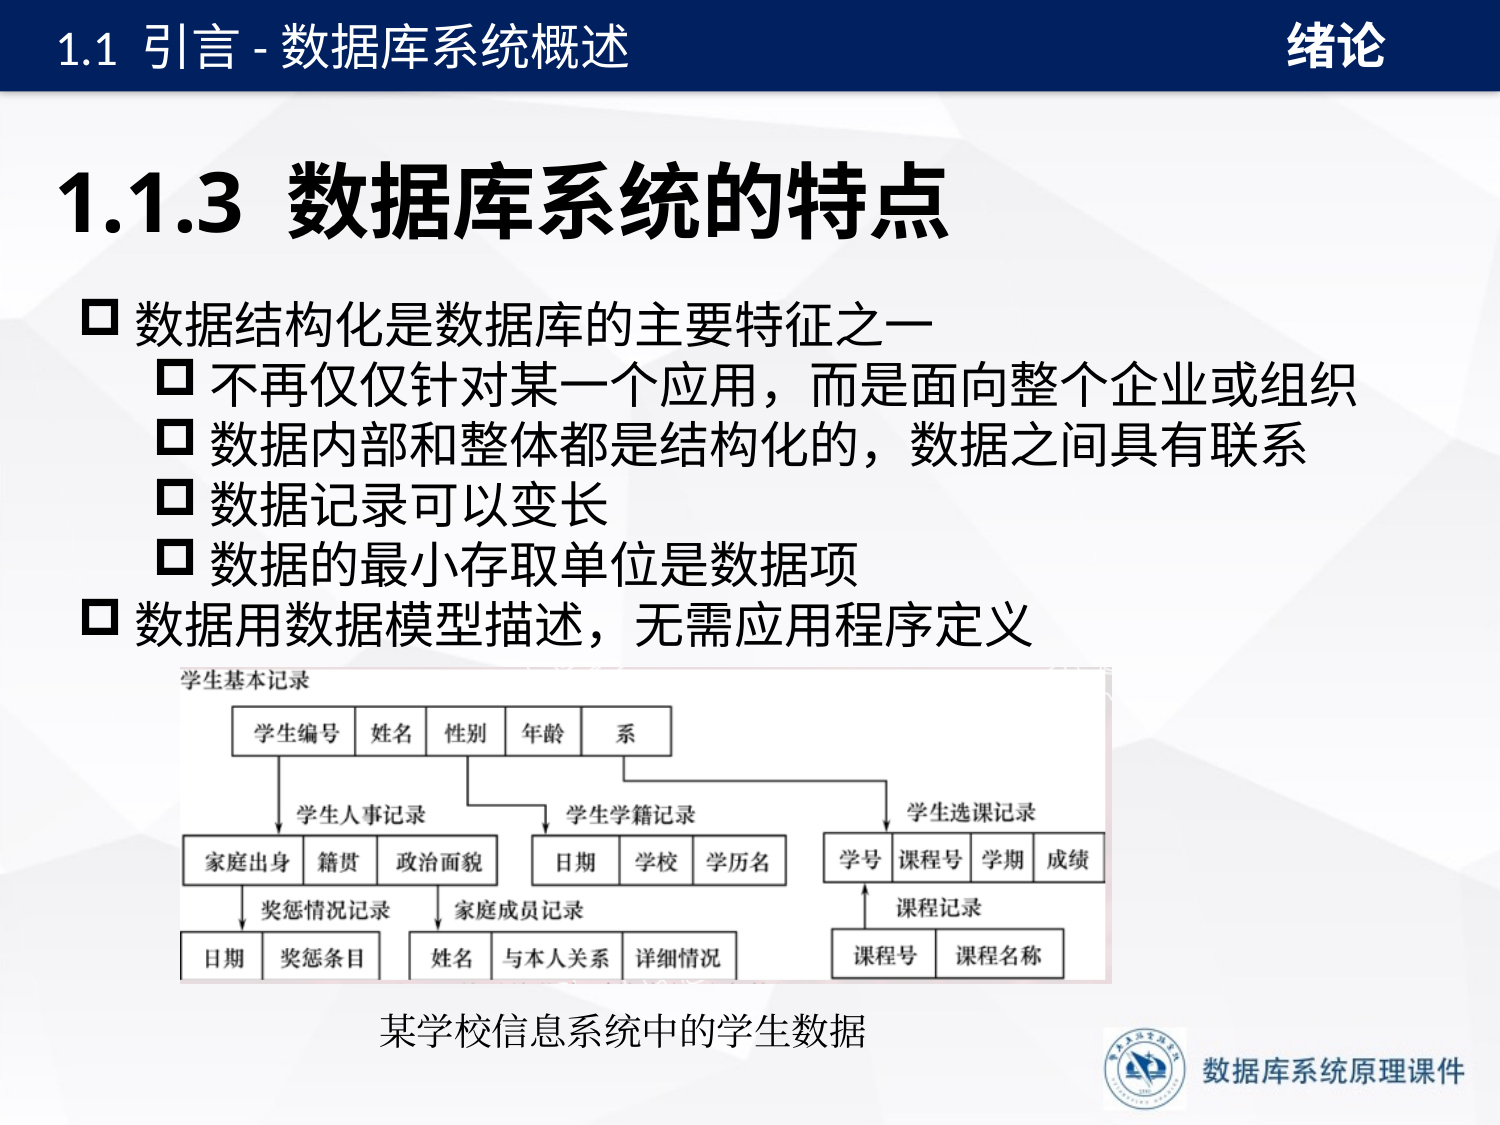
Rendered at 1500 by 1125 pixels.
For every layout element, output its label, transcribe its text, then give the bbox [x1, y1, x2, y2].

title 1.1.3 数据库系统的特点 [39, 124, 1334, 287]
text_box 某学校信息系统中的学生数据 [364, 1000, 896, 1061]
text_box 绪论 [1272, 7, 1402, 82]
picture [0, 92, 1500, 1125]
text_box 数据结构化是数据库的主要特征之一 不再仅仅针对某一个应用，而是面向整个企业或组织 数据内部和整体都是结构化的，数据之间具有联系 数据记录可以变长 数据的最小存取单位是数据项 数据用数据模型描述，无需应用程序定义 [63, 286, 1443, 722]
text_box [0, 0, 1500, 92]
text_box 1.1 引言-数据库系统概述 [39, 8, 645, 83]
